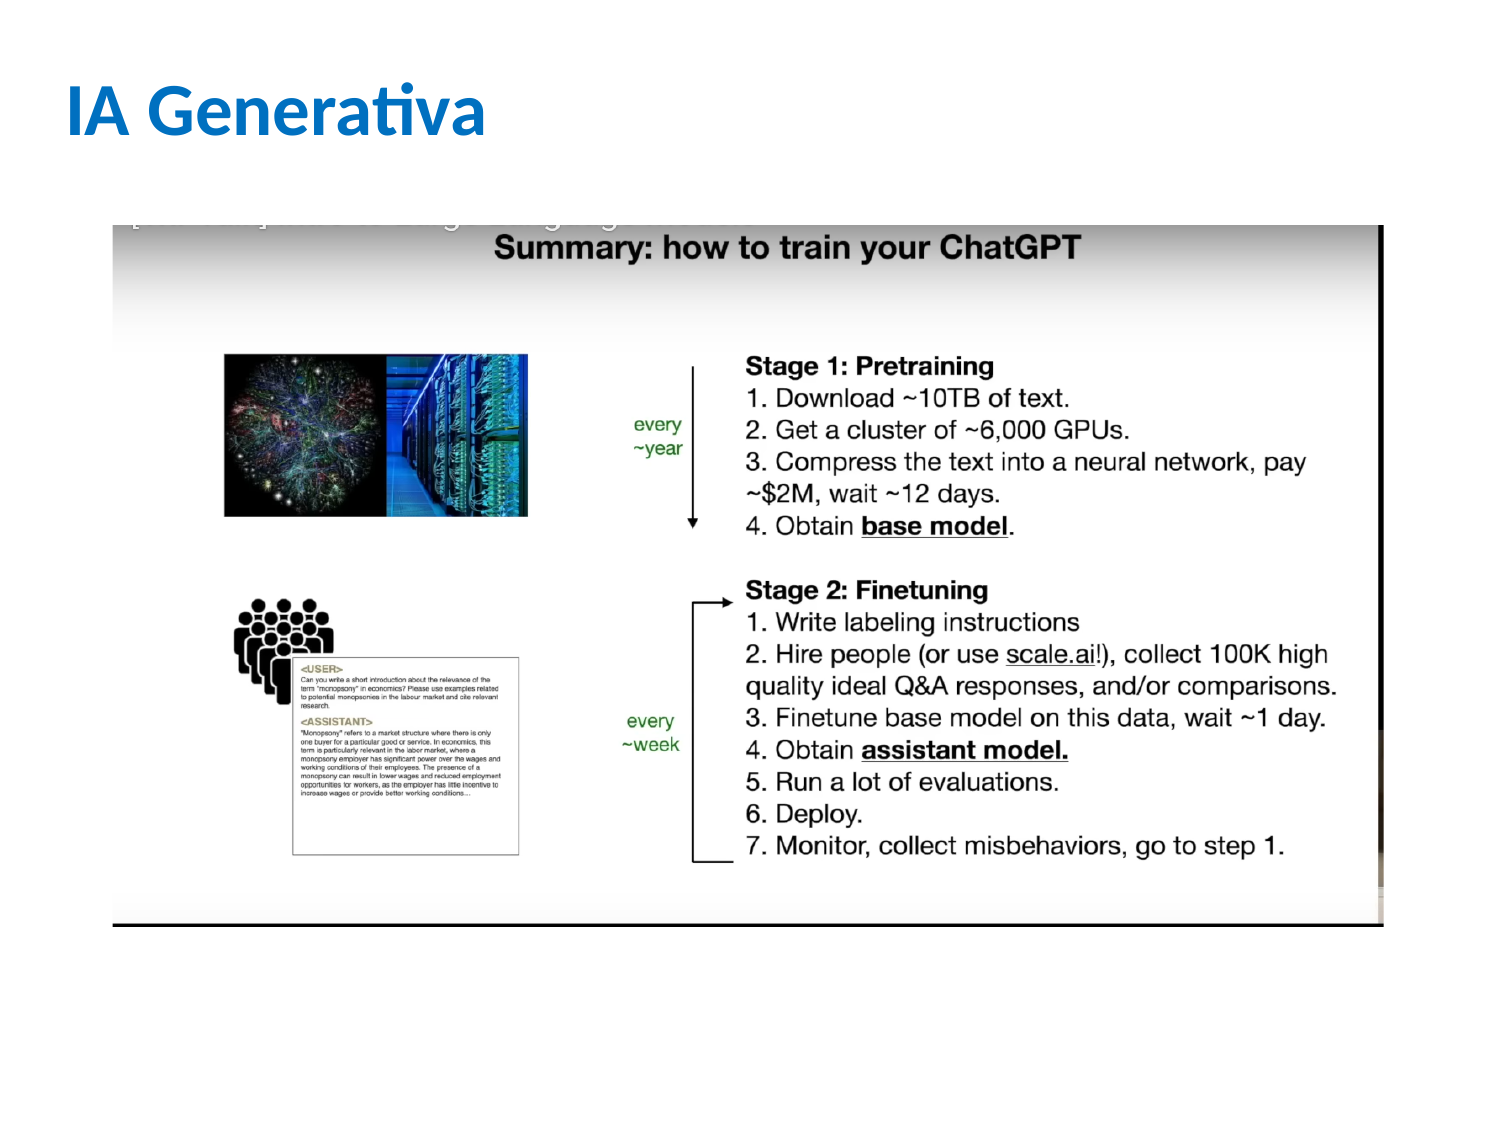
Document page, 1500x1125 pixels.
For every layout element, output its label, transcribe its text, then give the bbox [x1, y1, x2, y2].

text_box IA Generativa [50, 52, 675, 158]
picture [112, 224, 1384, 927]
